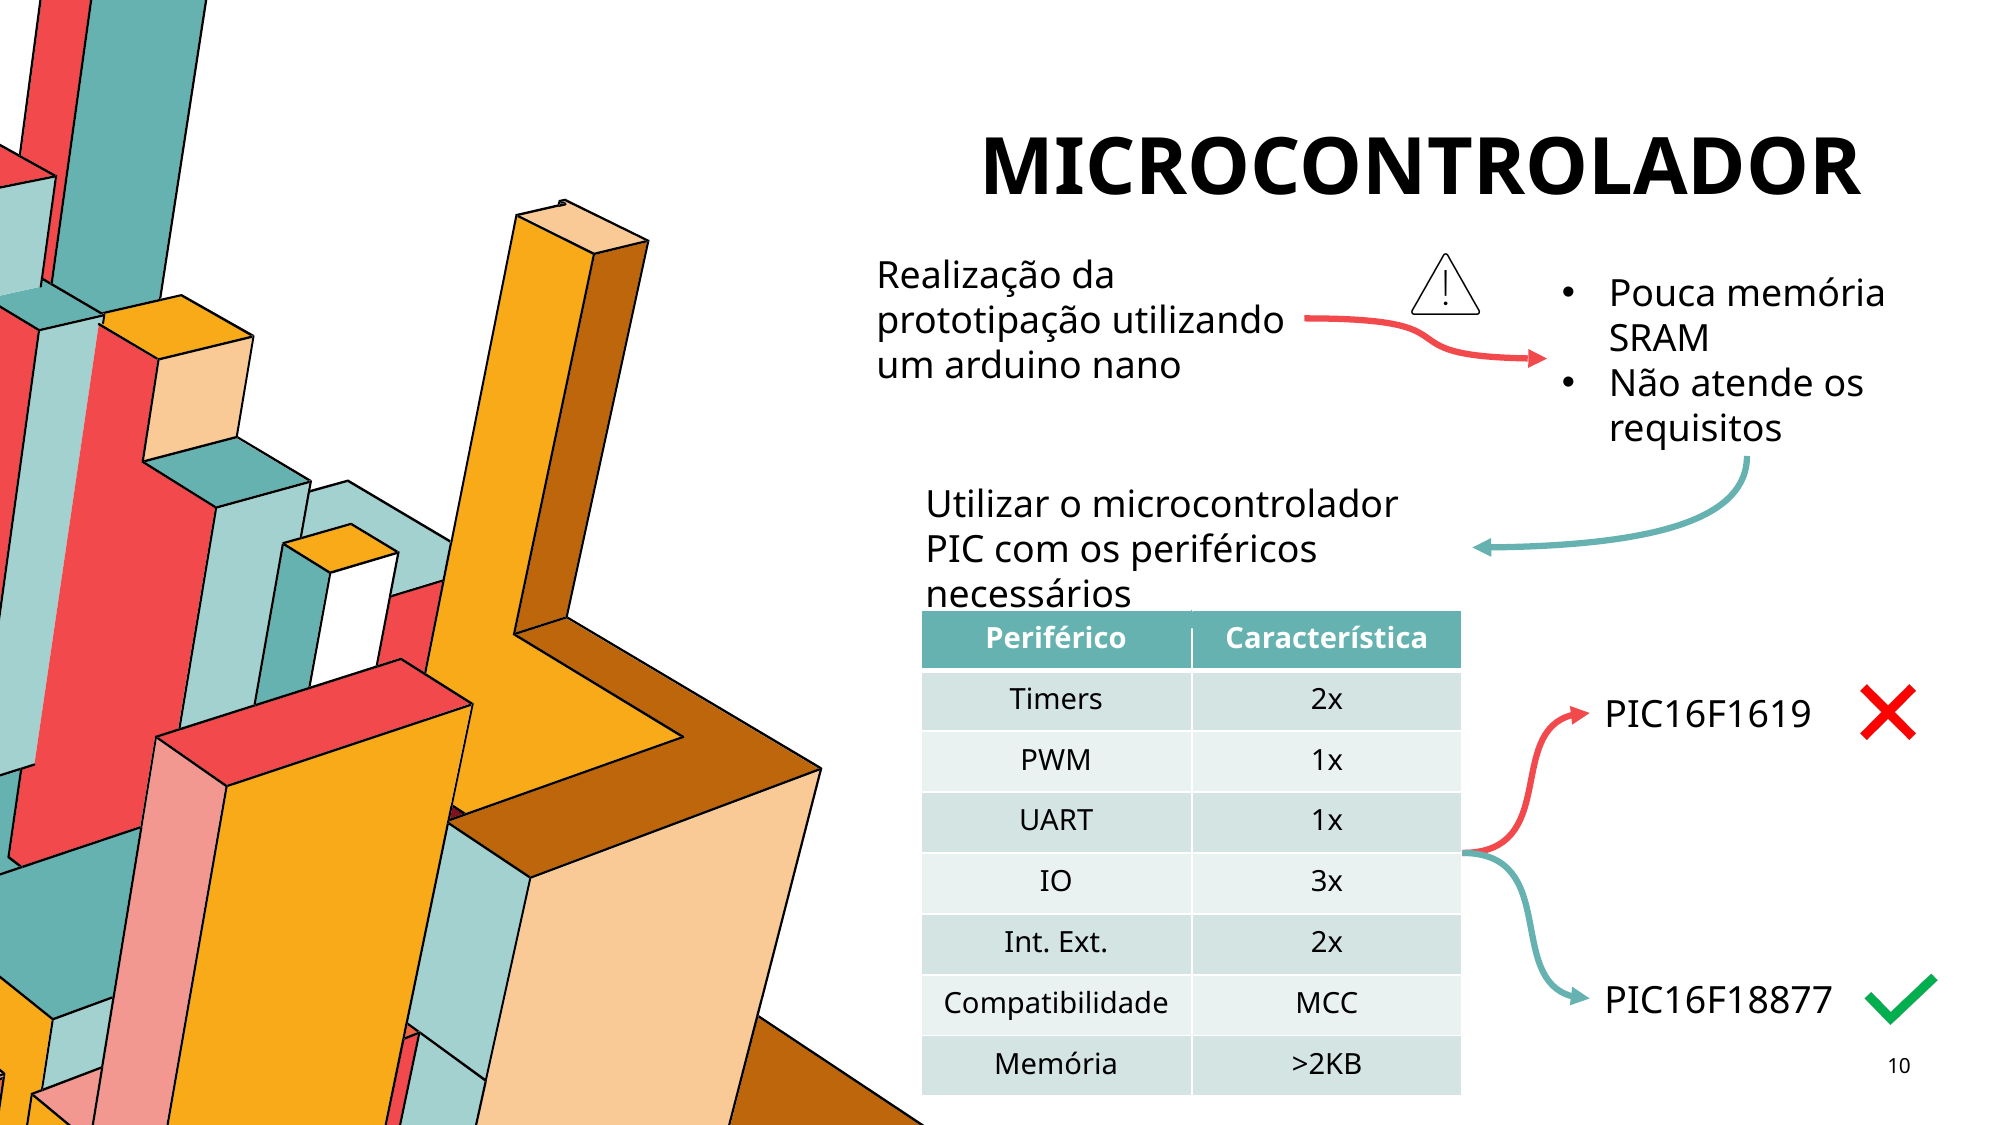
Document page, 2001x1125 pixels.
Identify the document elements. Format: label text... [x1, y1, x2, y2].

table_cell PWM [922, 732, 1191, 791]
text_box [1462, 713, 1590, 852]
table_cell MCC [1193, 976, 1461, 1035]
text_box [1576, 354, 1644, 630]
picture [1407, 245, 1484, 323]
table_cell 2x [1193, 915, 1461, 974]
table_cell 1x [1193, 793, 1461, 852]
text_box PIC16F1619 [1589, 683, 1847, 743]
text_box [1462, 852, 1590, 999]
text_box Realização da prototipação utilizando um arduino nano [861, 243, 1305, 394]
table_header Periférico [922, 611, 1191, 668]
table_cell UART [922, 793, 1191, 852]
table_cell Memória [922, 1036, 1191, 1095]
table_cell Int. Ext. [922, 915, 1191, 974]
table_cell IO [922, 854, 1191, 913]
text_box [1304, 319, 1548, 360]
table_cell 3x [1193, 854, 1461, 913]
table_cell Compatibilidade [922, 976, 1191, 1035]
table_cell >2KB [1193, 1036, 1461, 1095]
slide_number 10 [1655, 1036, 1926, 1097]
table_cell 2x [1193, 673, 1461, 730]
text_box PIC16F18877 [1589, 968, 1863, 1029]
table_cell Timers [922, 673, 1191, 730]
text_box Utilizar o microcontrolador PIC com os periféricos necessários [910, 472, 1473, 623]
picture [1850, 674, 1926, 750]
table_cell 1x [1193, 732, 1461, 791]
table_header Característica [1193, 611, 1461, 668]
picture [1863, 961, 1939, 1037]
text_box Pouca memória SRAM Não atende os requisitos [1547, 261, 1947, 456]
title Microcontrolador [964, 59, 1917, 278]
